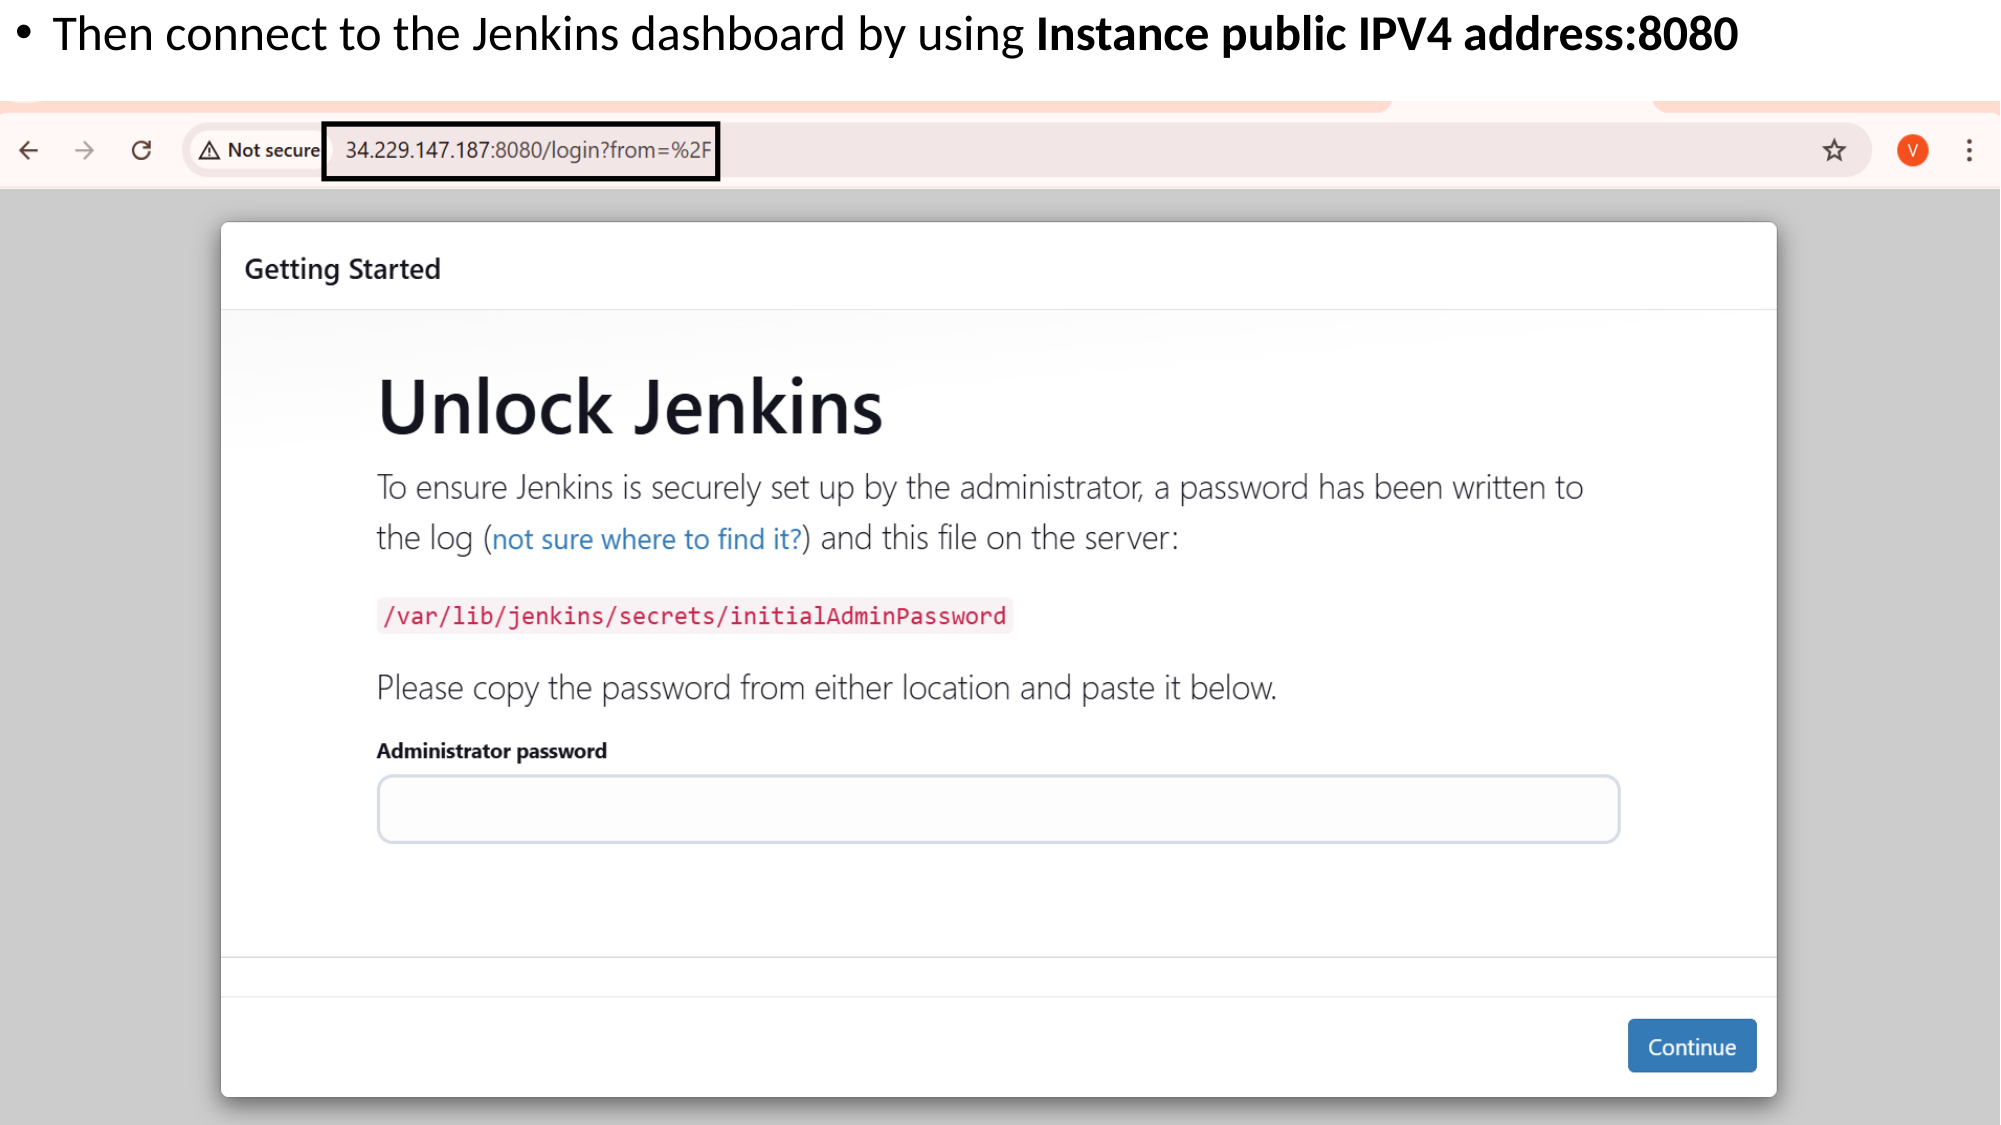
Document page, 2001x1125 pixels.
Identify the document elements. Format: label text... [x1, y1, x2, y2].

picture [0, 101, 2000, 1125]
list Then connect to the Jenkins dashboard by using Instance public IPV4 address:8080 [0, 0, 2000, 101]
